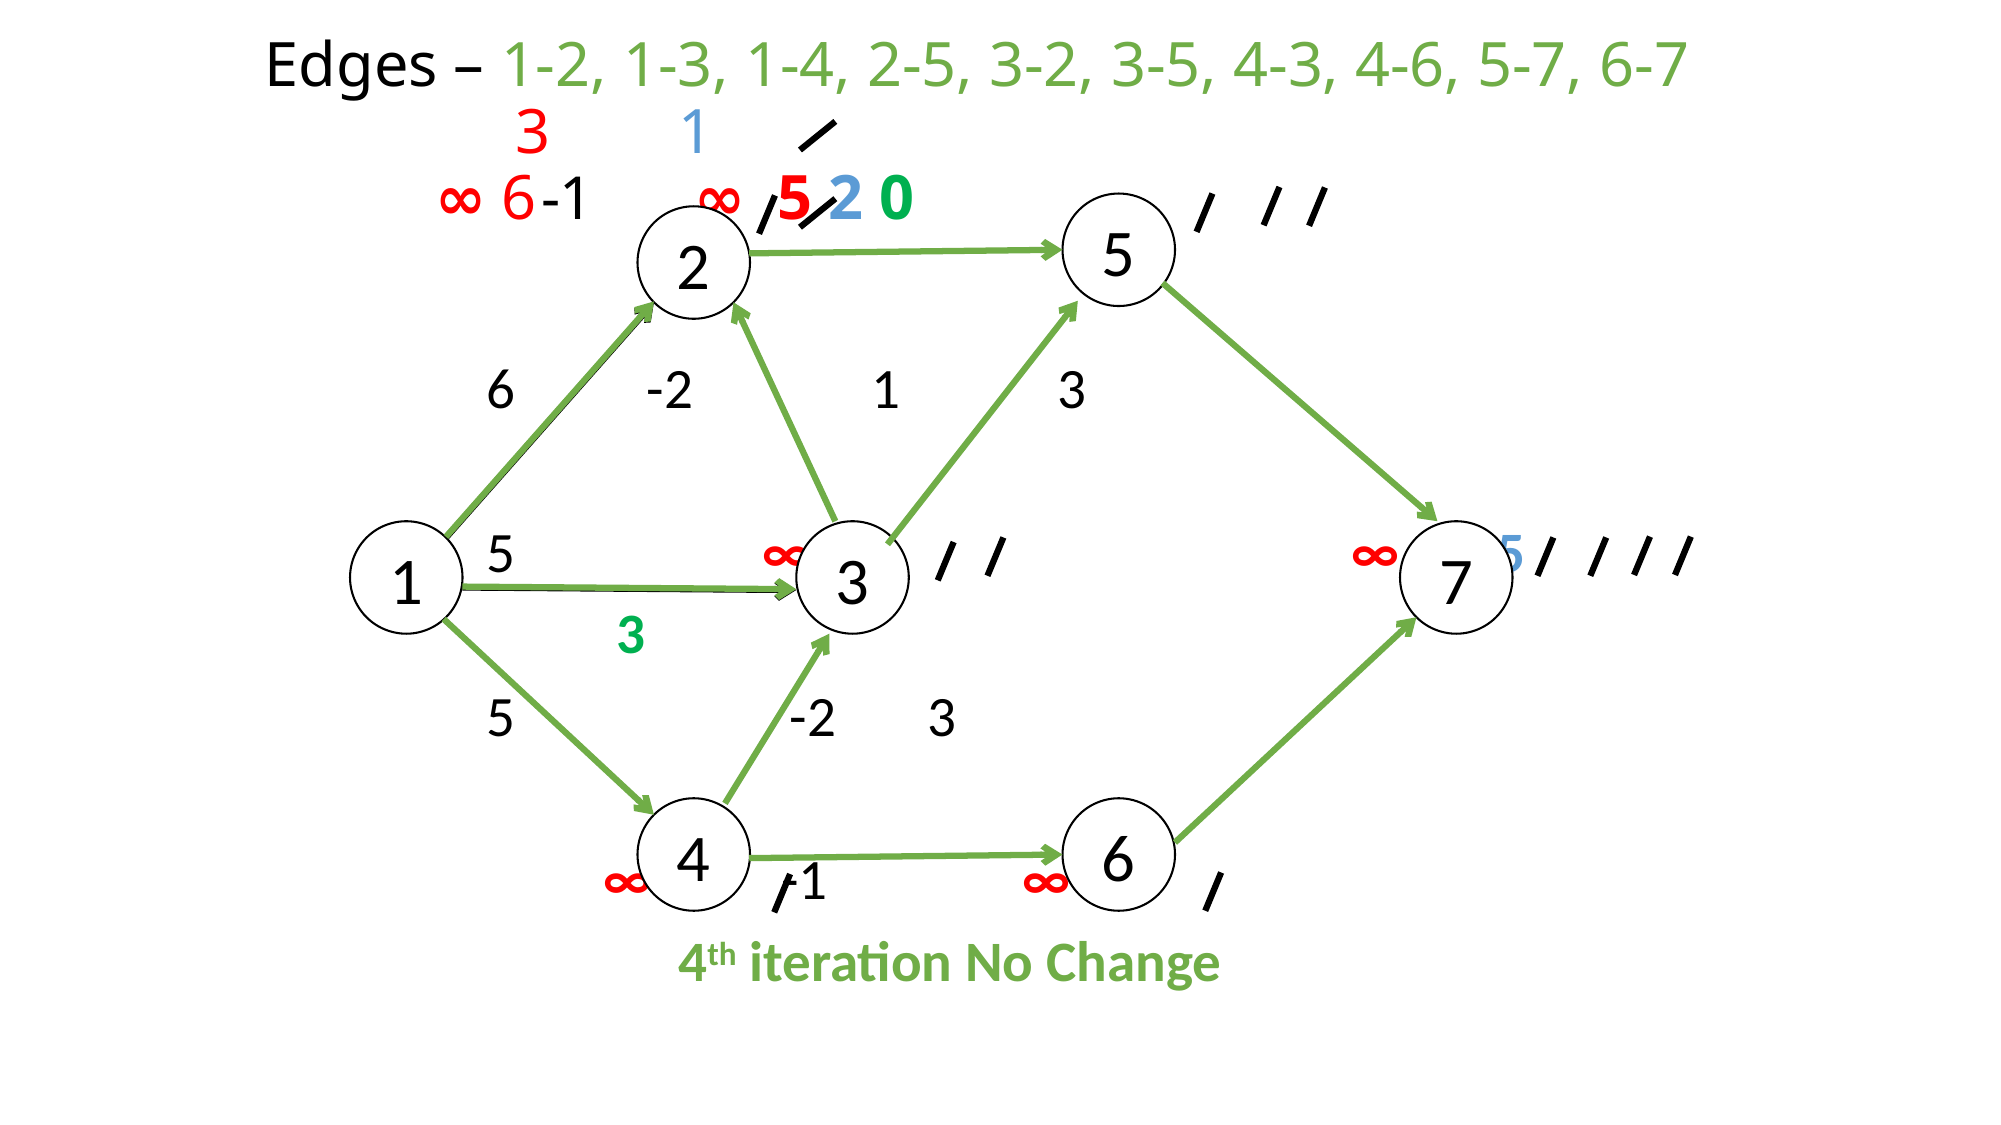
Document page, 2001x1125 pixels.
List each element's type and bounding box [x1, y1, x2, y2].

list [450, 305, 832, 586]
text_box [774, 874, 791, 913]
text_box [1263, 186, 1280, 226]
text_box [759, 195, 775, 234]
text_box [1205, 872, 1222, 911]
text_box [1634, 536, 1650, 575]
text_box [1537, 537, 1554, 576]
text_box [1674, 536, 1691, 575]
text_box [348, 192, 1514, 912]
text_box [799, 121, 836, 150]
text_box [1590, 537, 1607, 576]
text_box [1309, 187, 1325, 226]
text_box [799, 198, 836, 228]
list [324, 262, 1750, 1050]
title [249, 18, 1713, 249]
text_box [1196, 193, 1213, 232]
